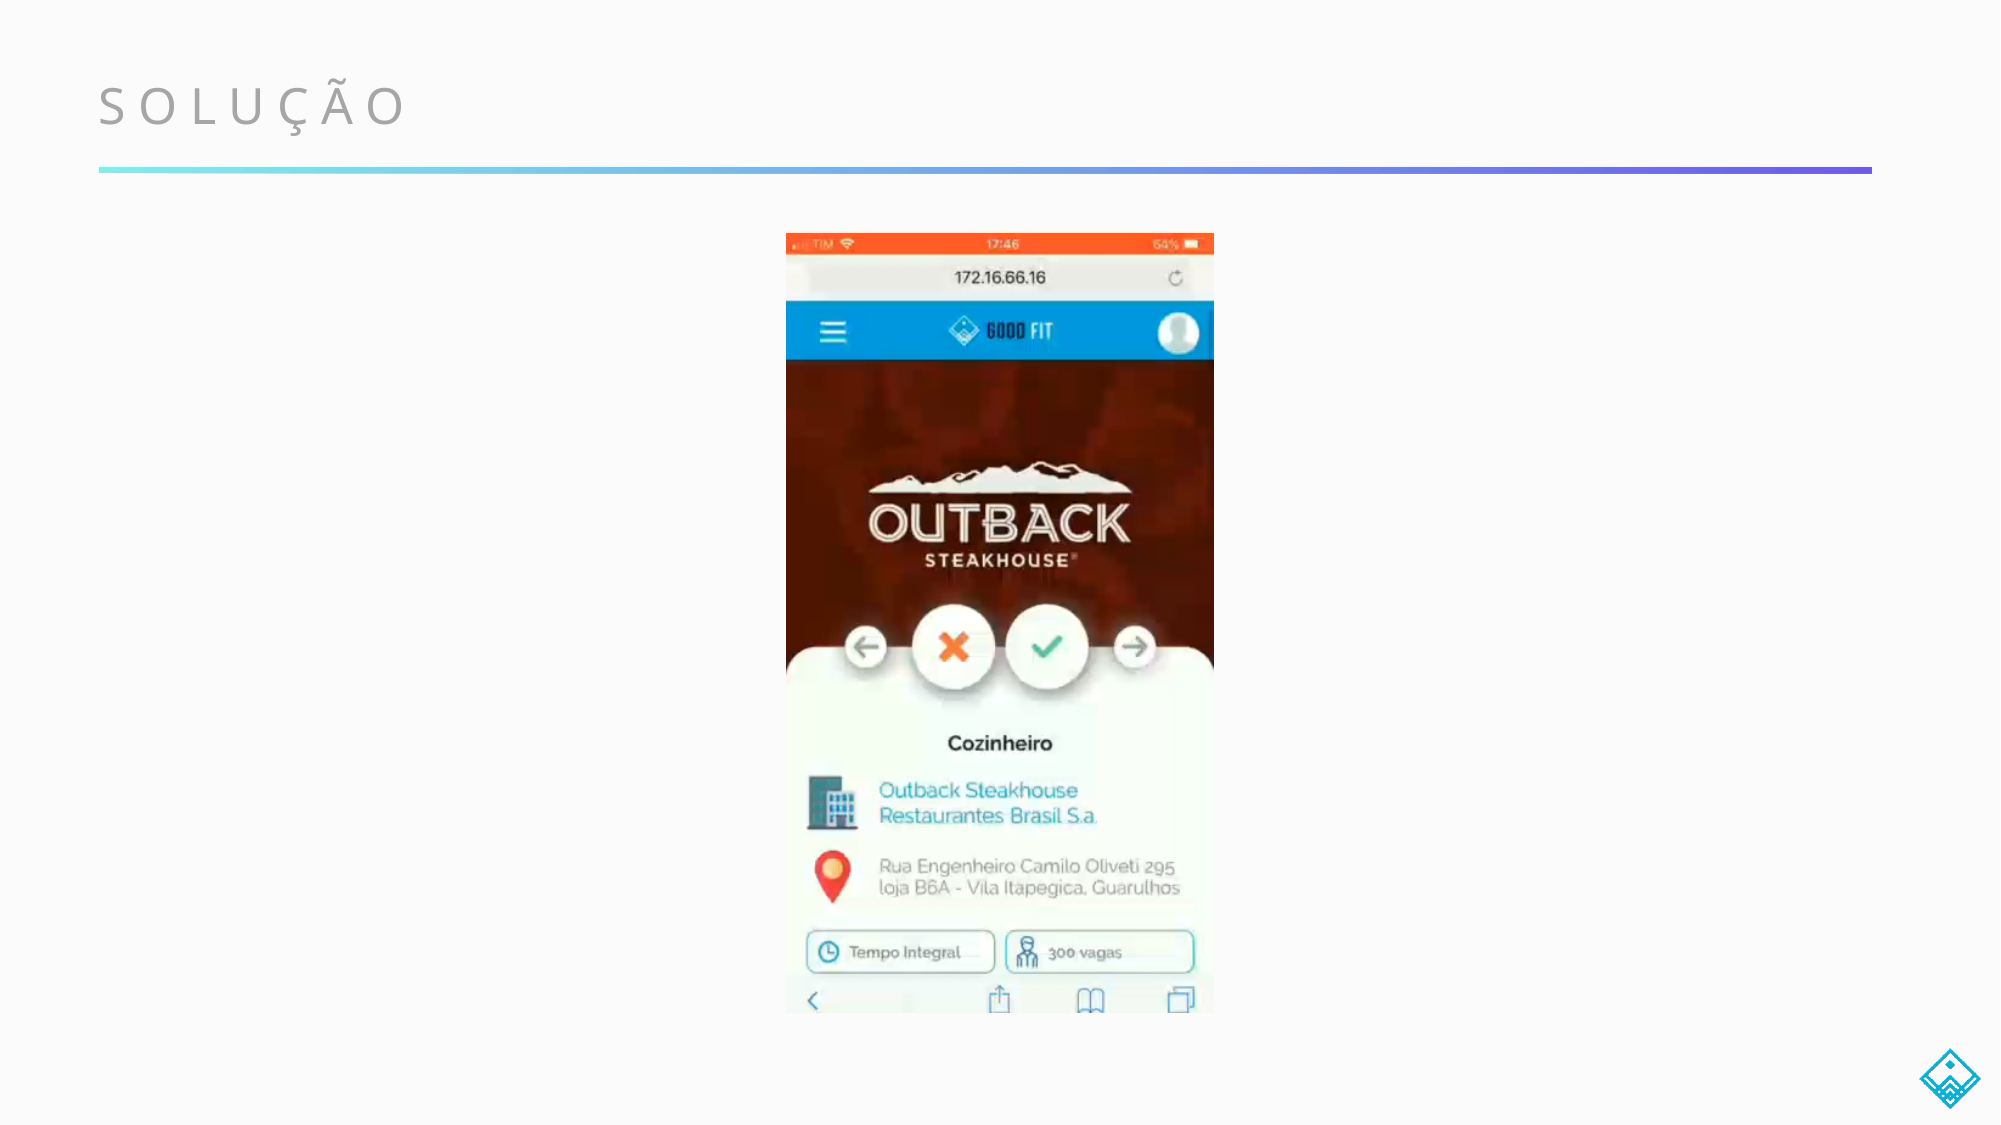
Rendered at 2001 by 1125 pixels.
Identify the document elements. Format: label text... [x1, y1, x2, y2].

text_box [785, 232, 1215, 1014]
text_box SOLUÇÃO [84, 66, 792, 142]
picture [1930, 1054, 1971, 1084]
picture [1953, 1081, 1981, 1109]
picture [1919, 1048, 1949, 1077]
picture [1919, 1080, 1948, 1109]
picture [1952, 1048, 1981, 1077]
text_box [97, 166, 1873, 175]
